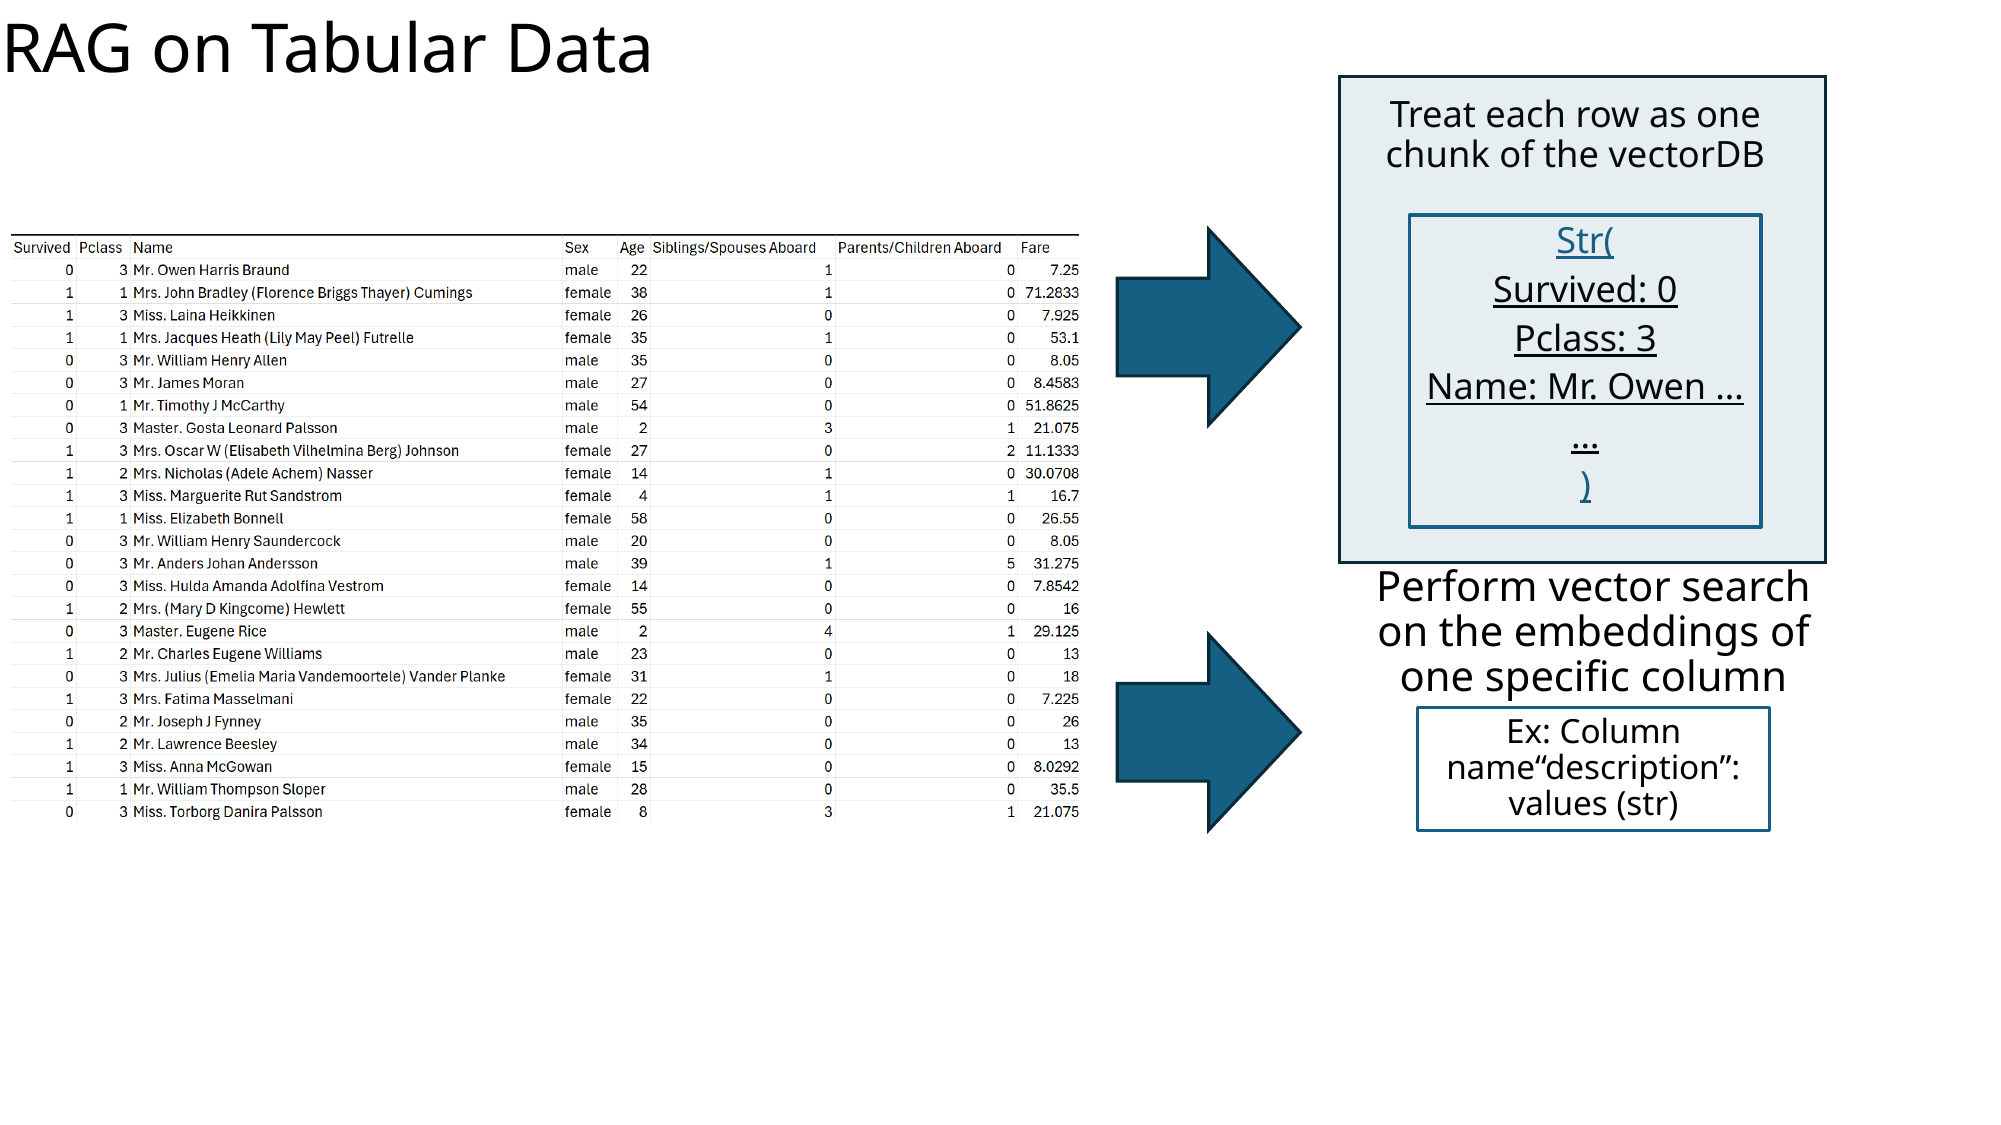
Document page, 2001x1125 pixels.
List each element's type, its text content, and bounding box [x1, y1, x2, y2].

text_box [1115, 630, 1303, 834]
text_box [1338, 75, 1827, 557]
picture [11, 234, 1079, 822]
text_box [1338, 557, 1849, 832]
text_box [1115, 225, 1303, 429]
text_box RAG on Tabular Data [0, 6, 676, 114]
